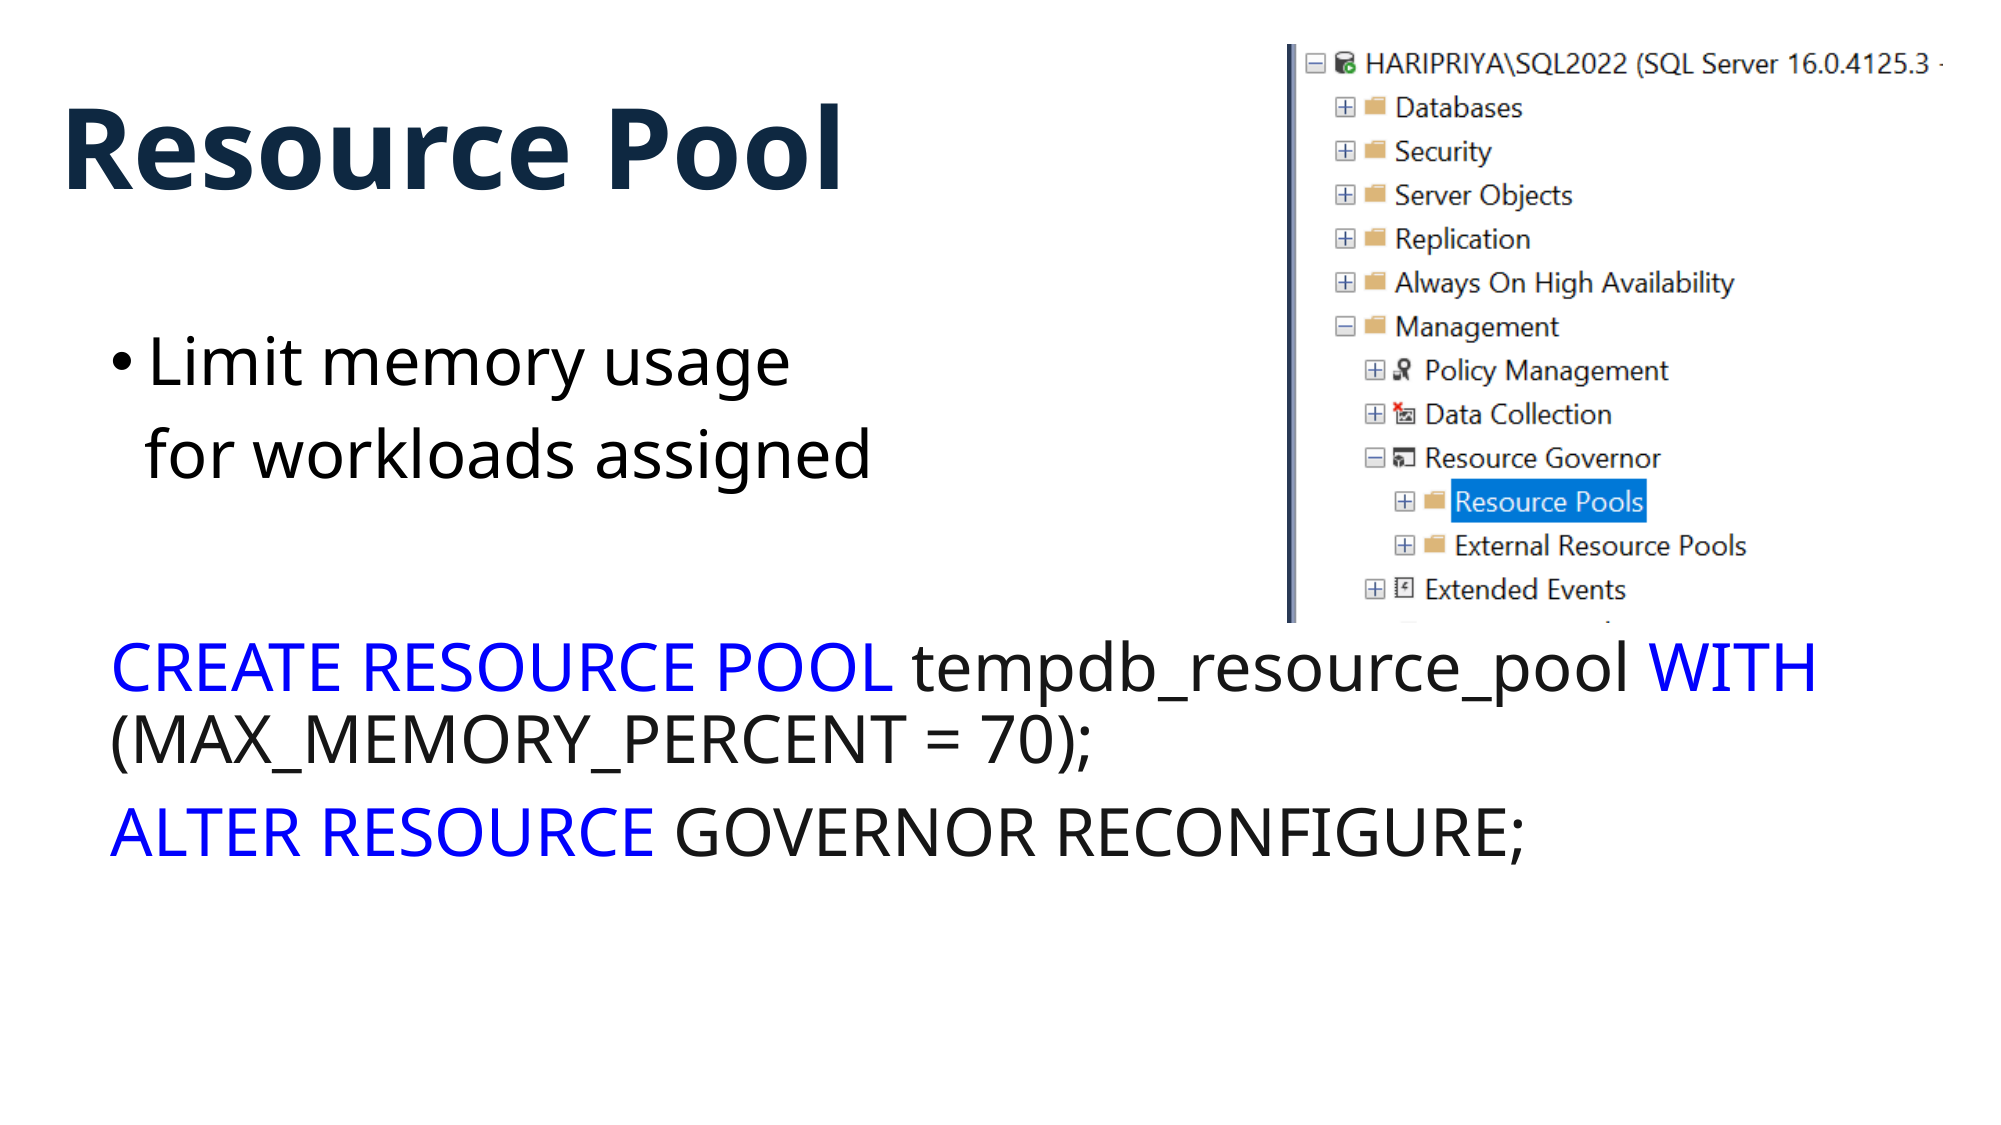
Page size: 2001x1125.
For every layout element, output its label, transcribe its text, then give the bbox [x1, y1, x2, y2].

title Resource Pool [44, 44, 1287, 262]
list Limit memory usage for workloads assigned CREATE RESOURCE POOL tempdb_resource_pool WITH (MAX_MEMORY_PERCENT = 70); ALTER RESOURCE GOVERNOR RECONFIGURE; [95, 320, 2000, 1035]
picture [1287, 44, 1943, 624]
